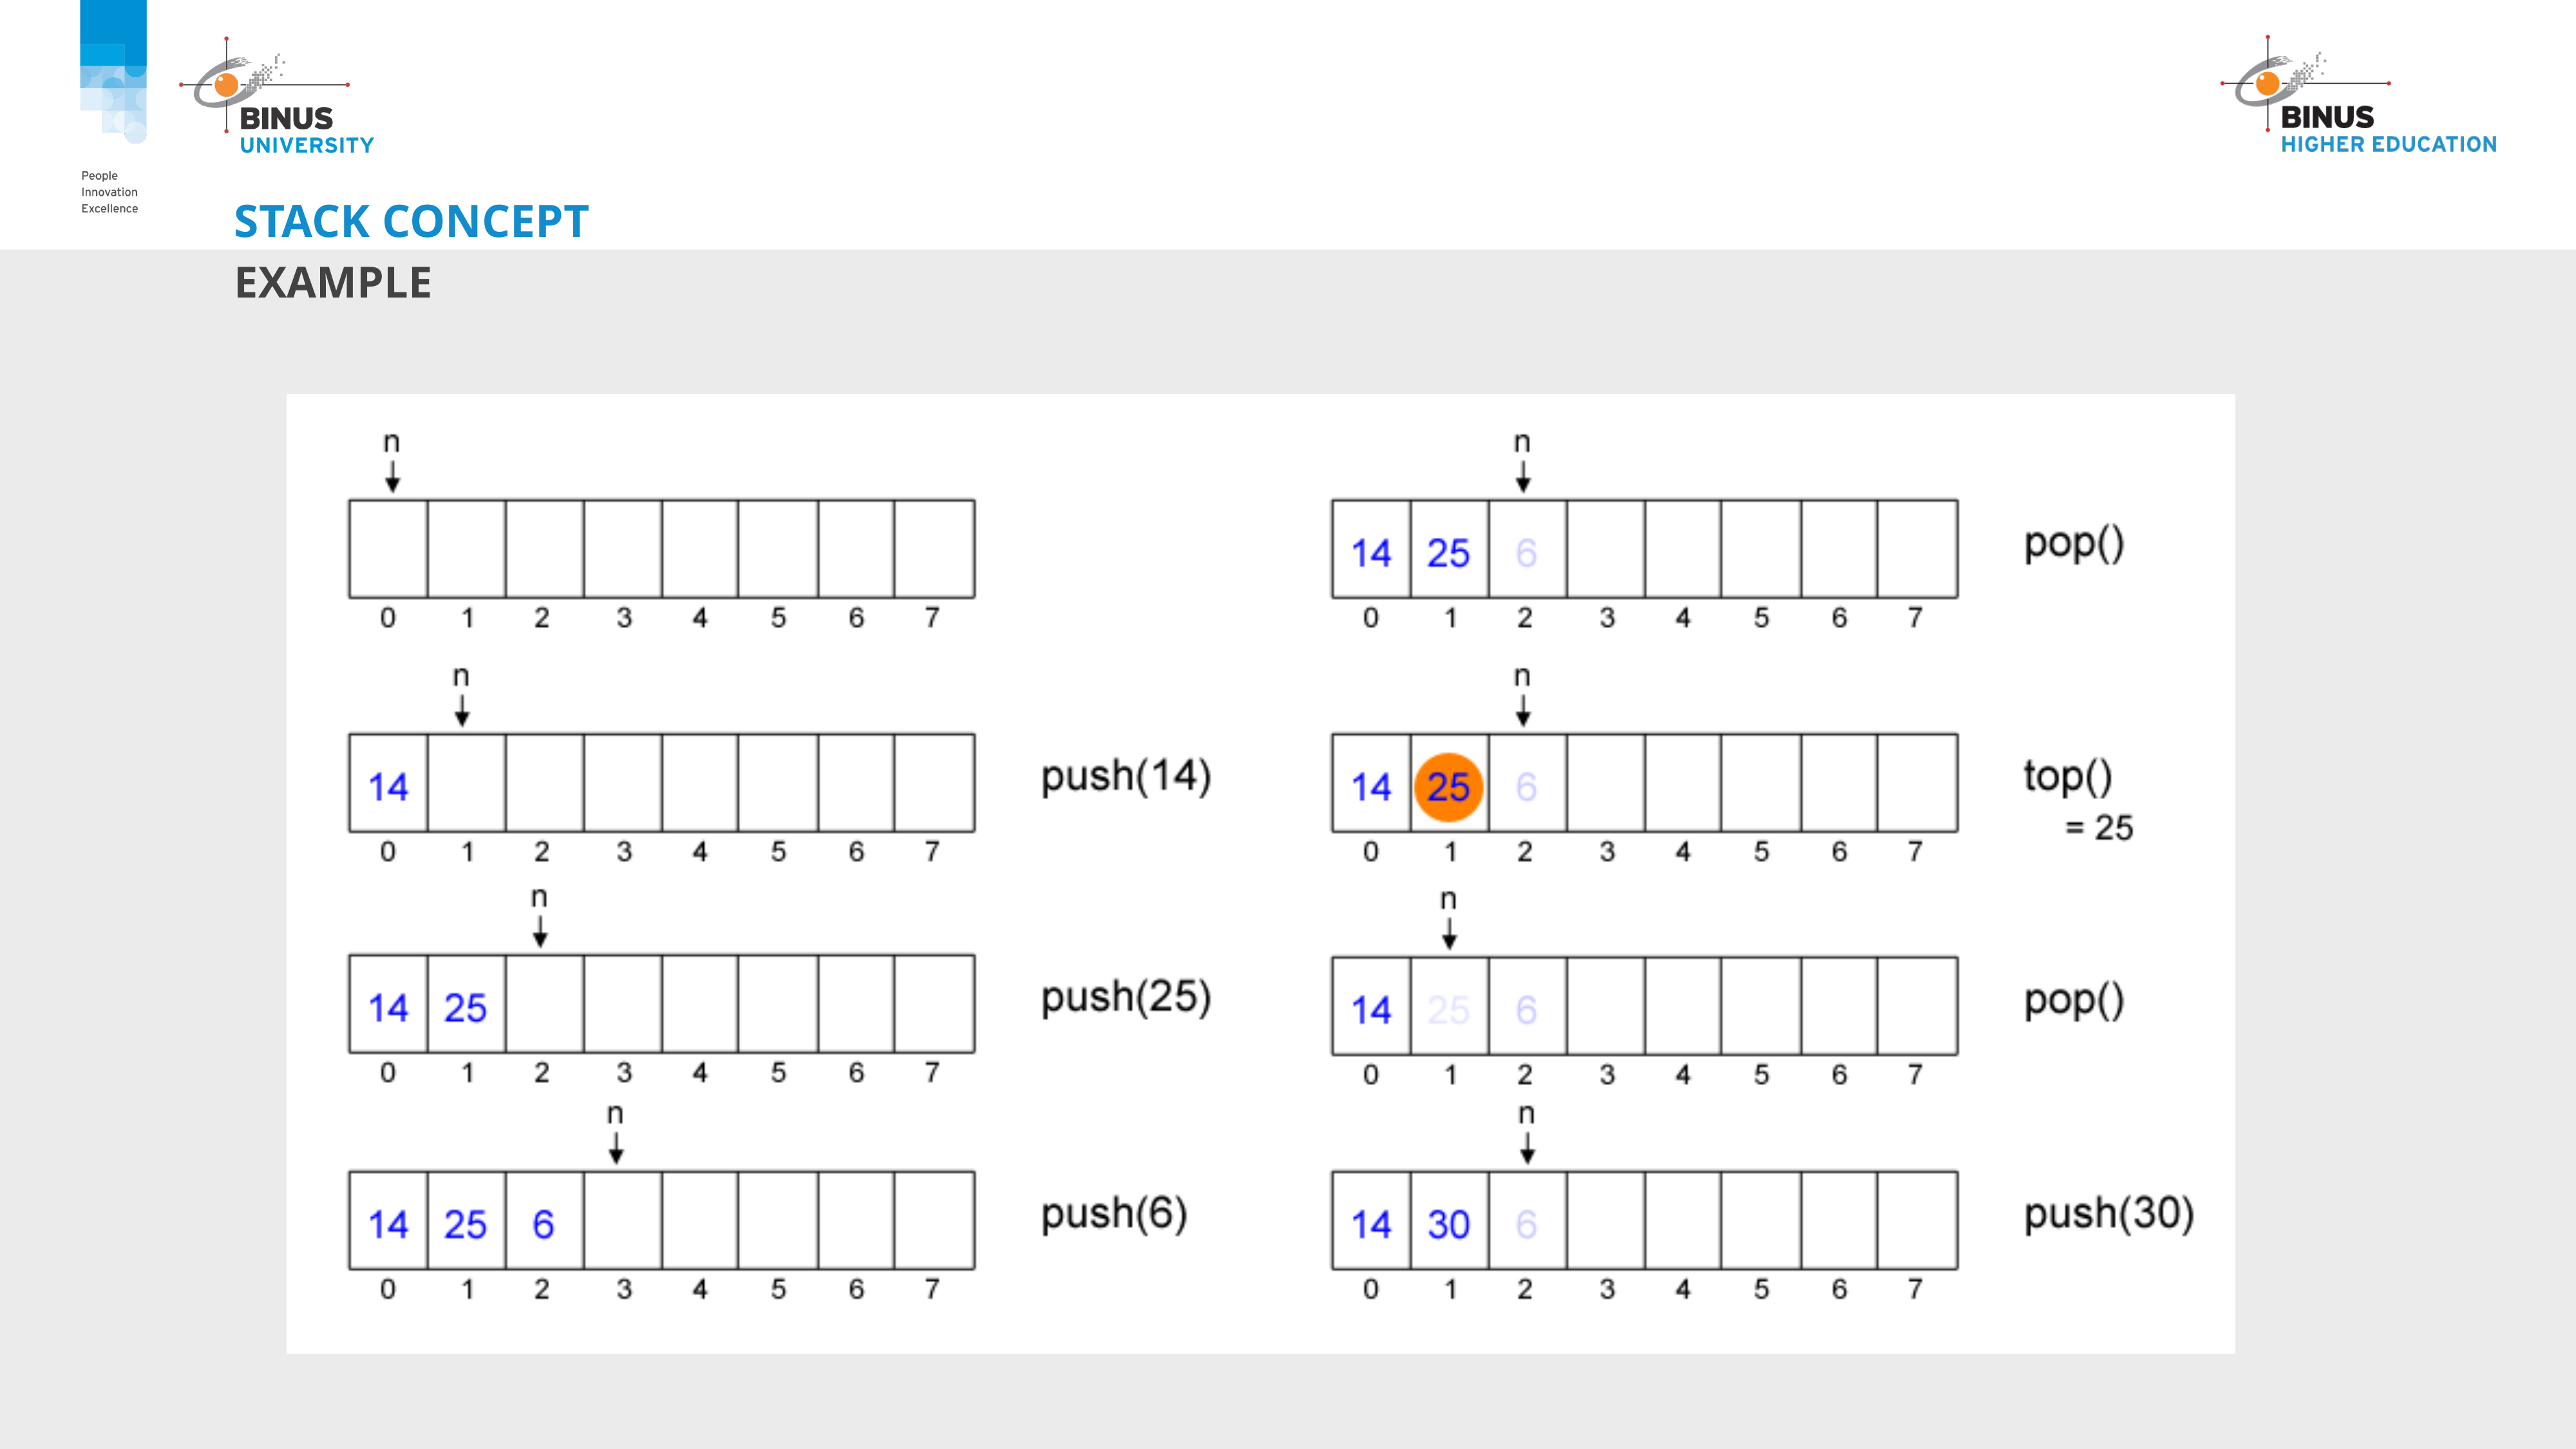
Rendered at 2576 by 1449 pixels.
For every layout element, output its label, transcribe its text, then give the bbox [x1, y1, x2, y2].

title Stack concept [228, 197, 1784, 252]
picture [2199, 0, 2496, 156]
picture [174, 25, 374, 161]
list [286, 394, 2236, 1354]
picture [81, 146, 146, 213]
list Example [228, 255, 1262, 341]
picture [80, 66, 147, 144]
